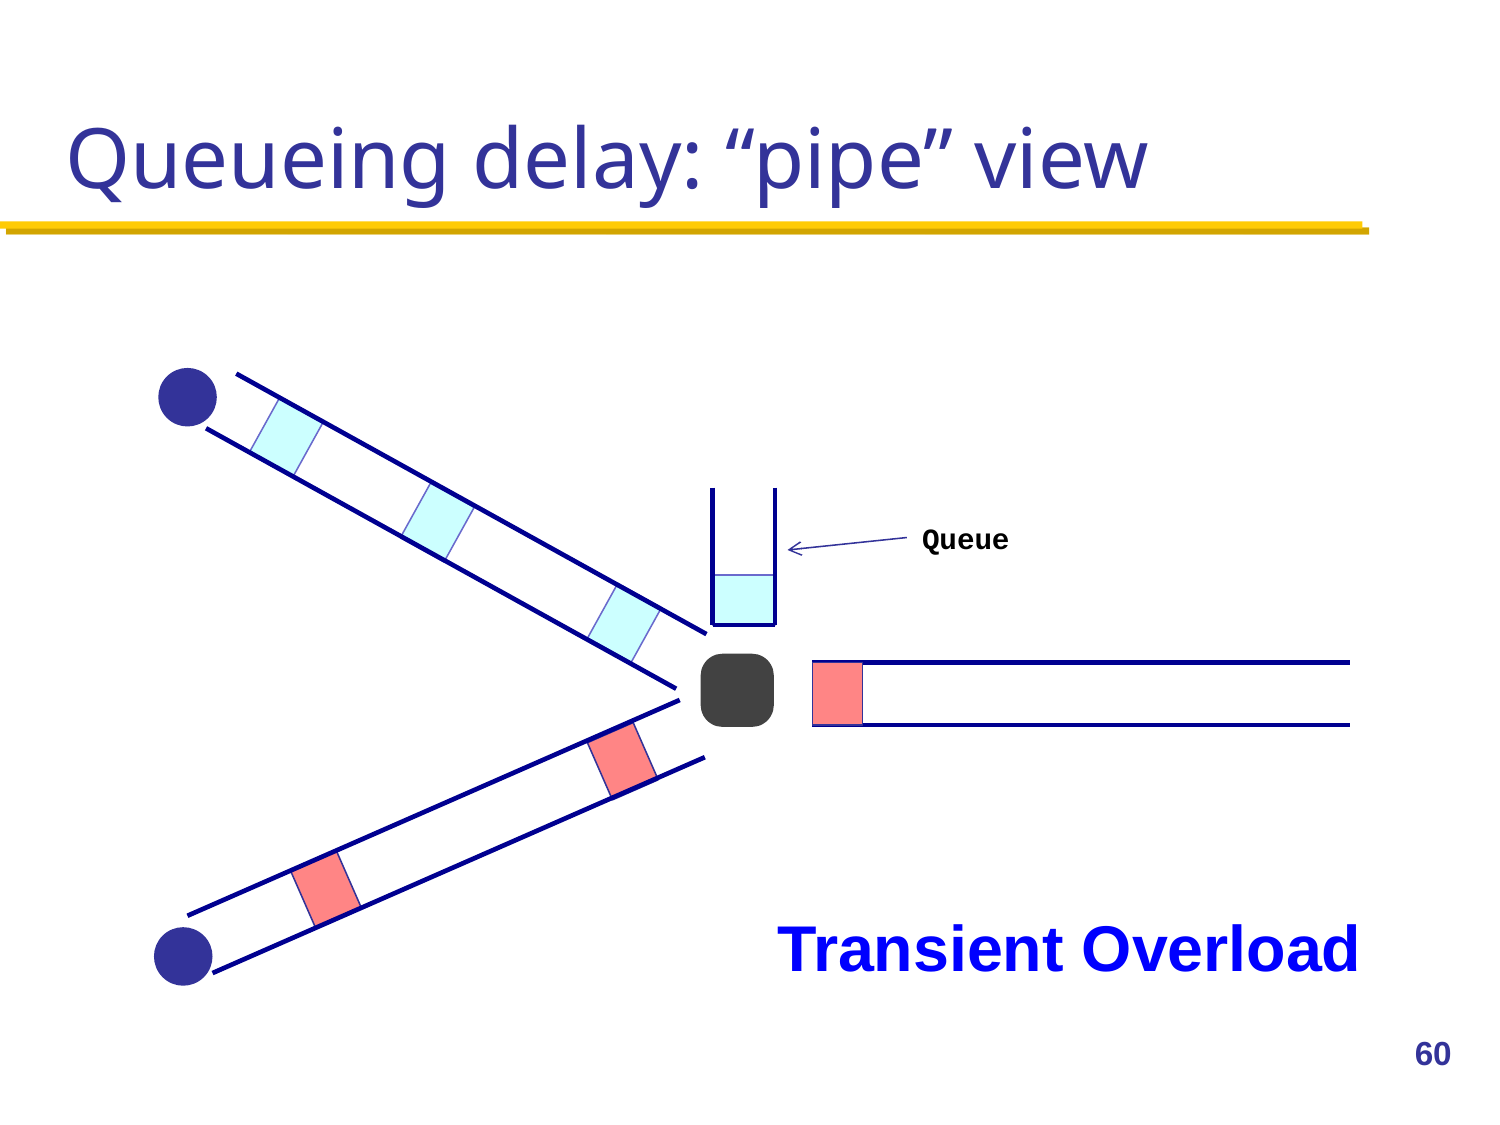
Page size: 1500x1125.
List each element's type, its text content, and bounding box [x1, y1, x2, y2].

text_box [187, 498, 726, 565]
title Queueing delay: “pipe” view [49, 24, 1451, 213]
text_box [787, 537, 907, 551]
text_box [712, 487, 776, 626]
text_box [812, 662, 1351, 726]
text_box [177, 804, 716, 870]
text_box [700, 653, 774, 727]
slide_number 60 [1400, 1025, 1500, 1100]
text_box Transient Overload [762, 899, 1463, 993]
text_box Queue [906, 512, 1025, 563]
text_box [158, 367, 217, 427]
text_box [153, 927, 213, 986]
